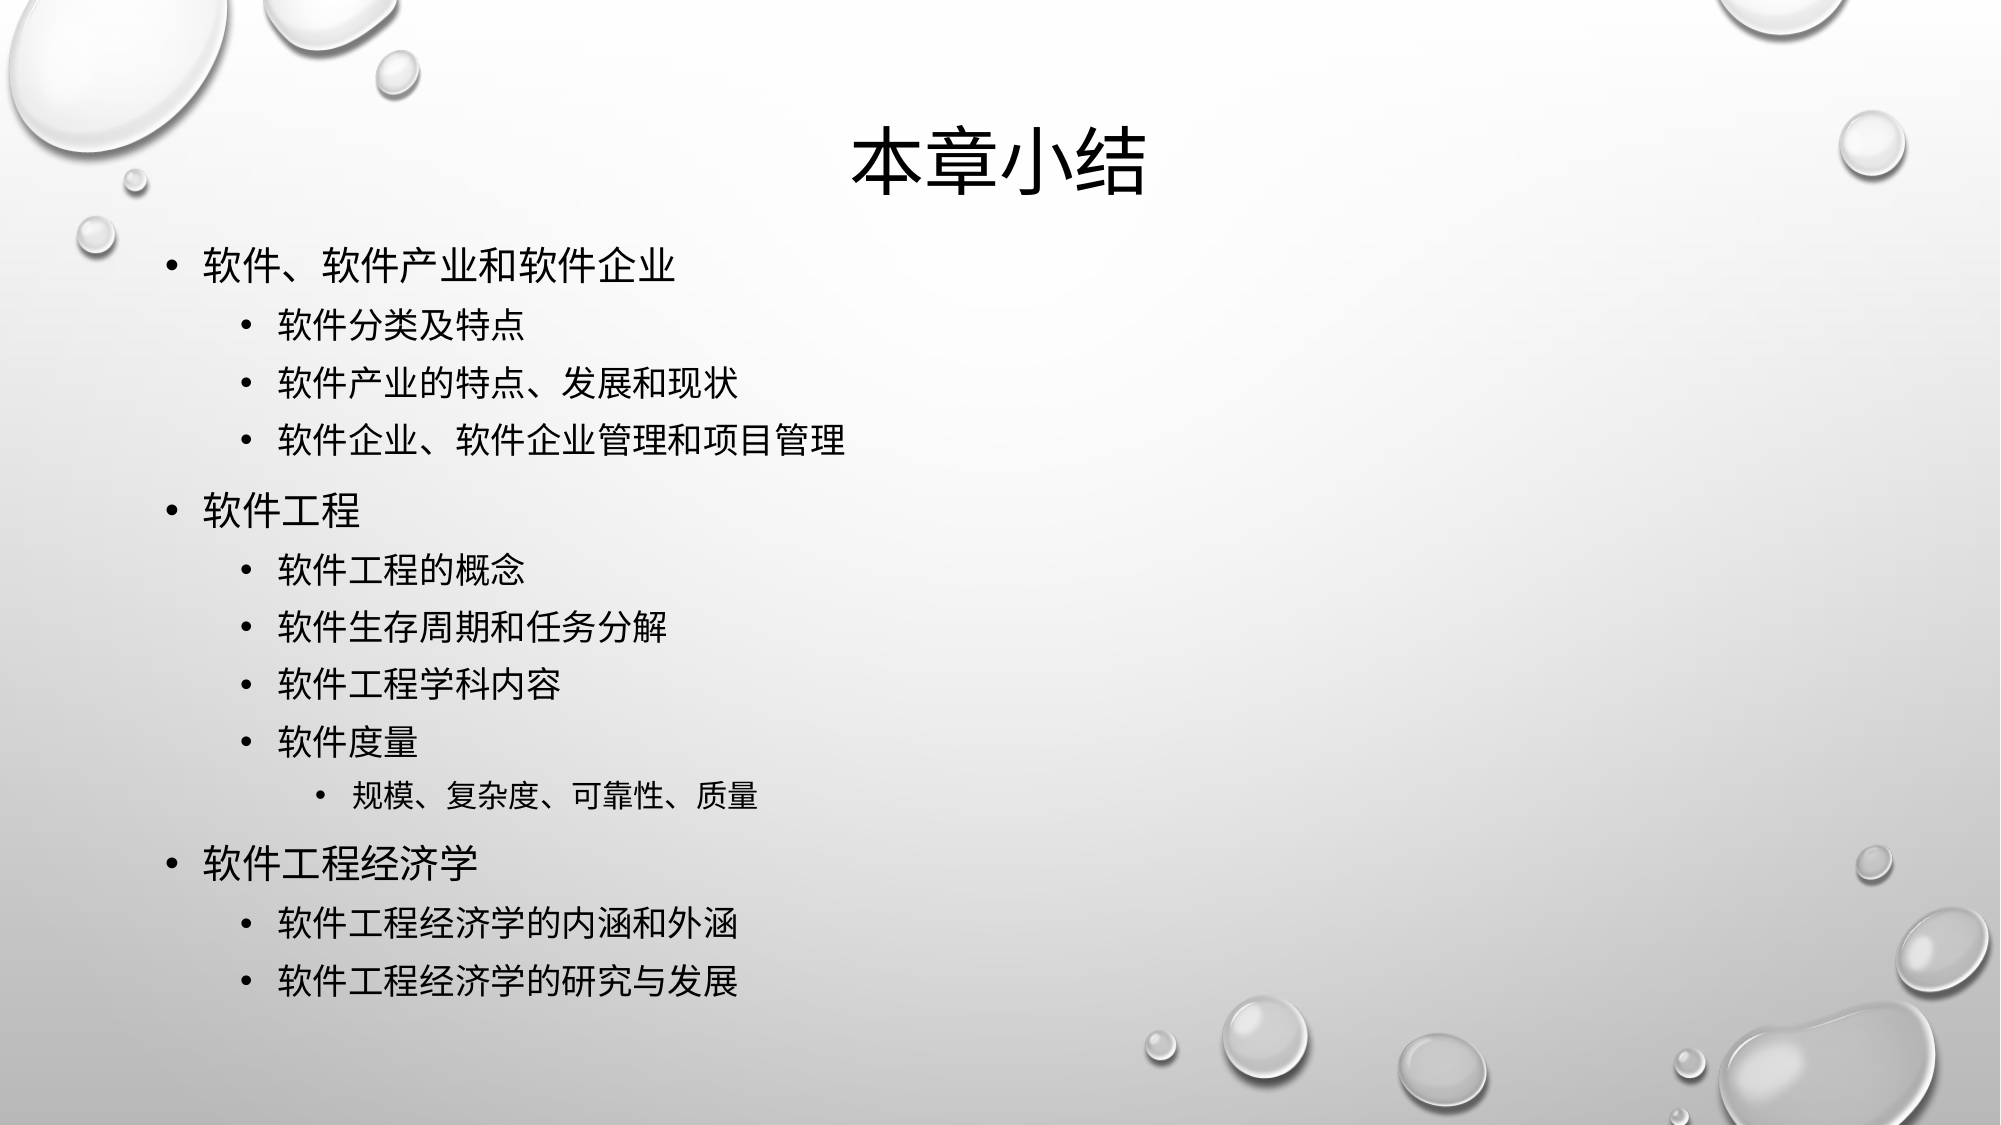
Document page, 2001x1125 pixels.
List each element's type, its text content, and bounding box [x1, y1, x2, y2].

text_box 软件、软件产业和软件企业 软件分类及特点 软件产业的特点、发展和现状 软件企业、软件企业管理和项目管理 软件工程 软件工程的概念 软件生存周期和任务分解 软件工程学科内容 软件度量 规模、复杂度、可靠性、质量 软件工程经济学 软件工程经济学的内涵和外涵 软件工程经济学的研究与发展 [149, 229, 1850, 1024]
picture [0, 0, 2000, 1125]
title 本章小结 [149, 101, 1850, 229]
